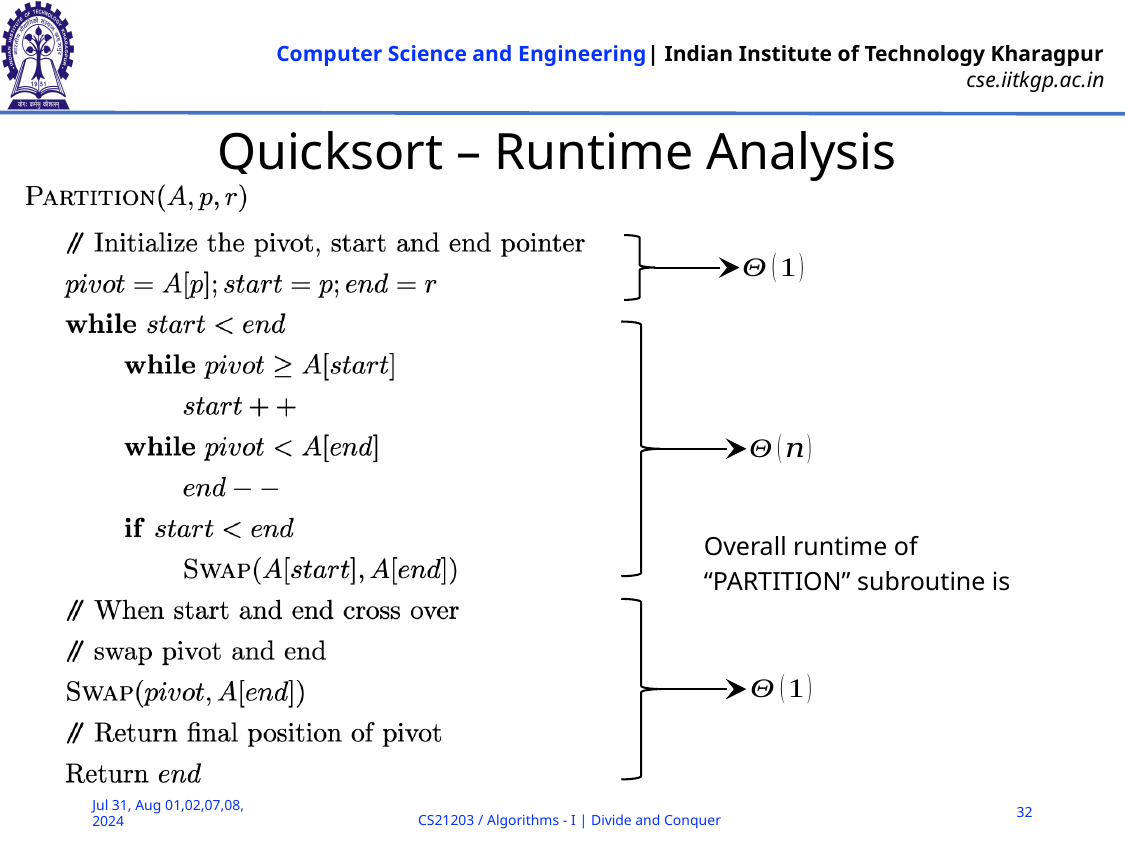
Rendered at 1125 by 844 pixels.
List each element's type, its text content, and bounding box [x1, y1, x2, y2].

picture [20, 174, 593, 791]
title Quicksort – Runtime Analysis [35, 78, 1078, 221]
picture [1, 1, 74, 110]
footer CS21203 / Algorithms - I | Divide and Conquer [236, 798, 904, 844]
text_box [621, 321, 747, 577]
slide_number 32 [992, 790, 1048, 836]
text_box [621, 598, 747, 780]
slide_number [77, 798, 236, 844]
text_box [624, 235, 740, 300]
